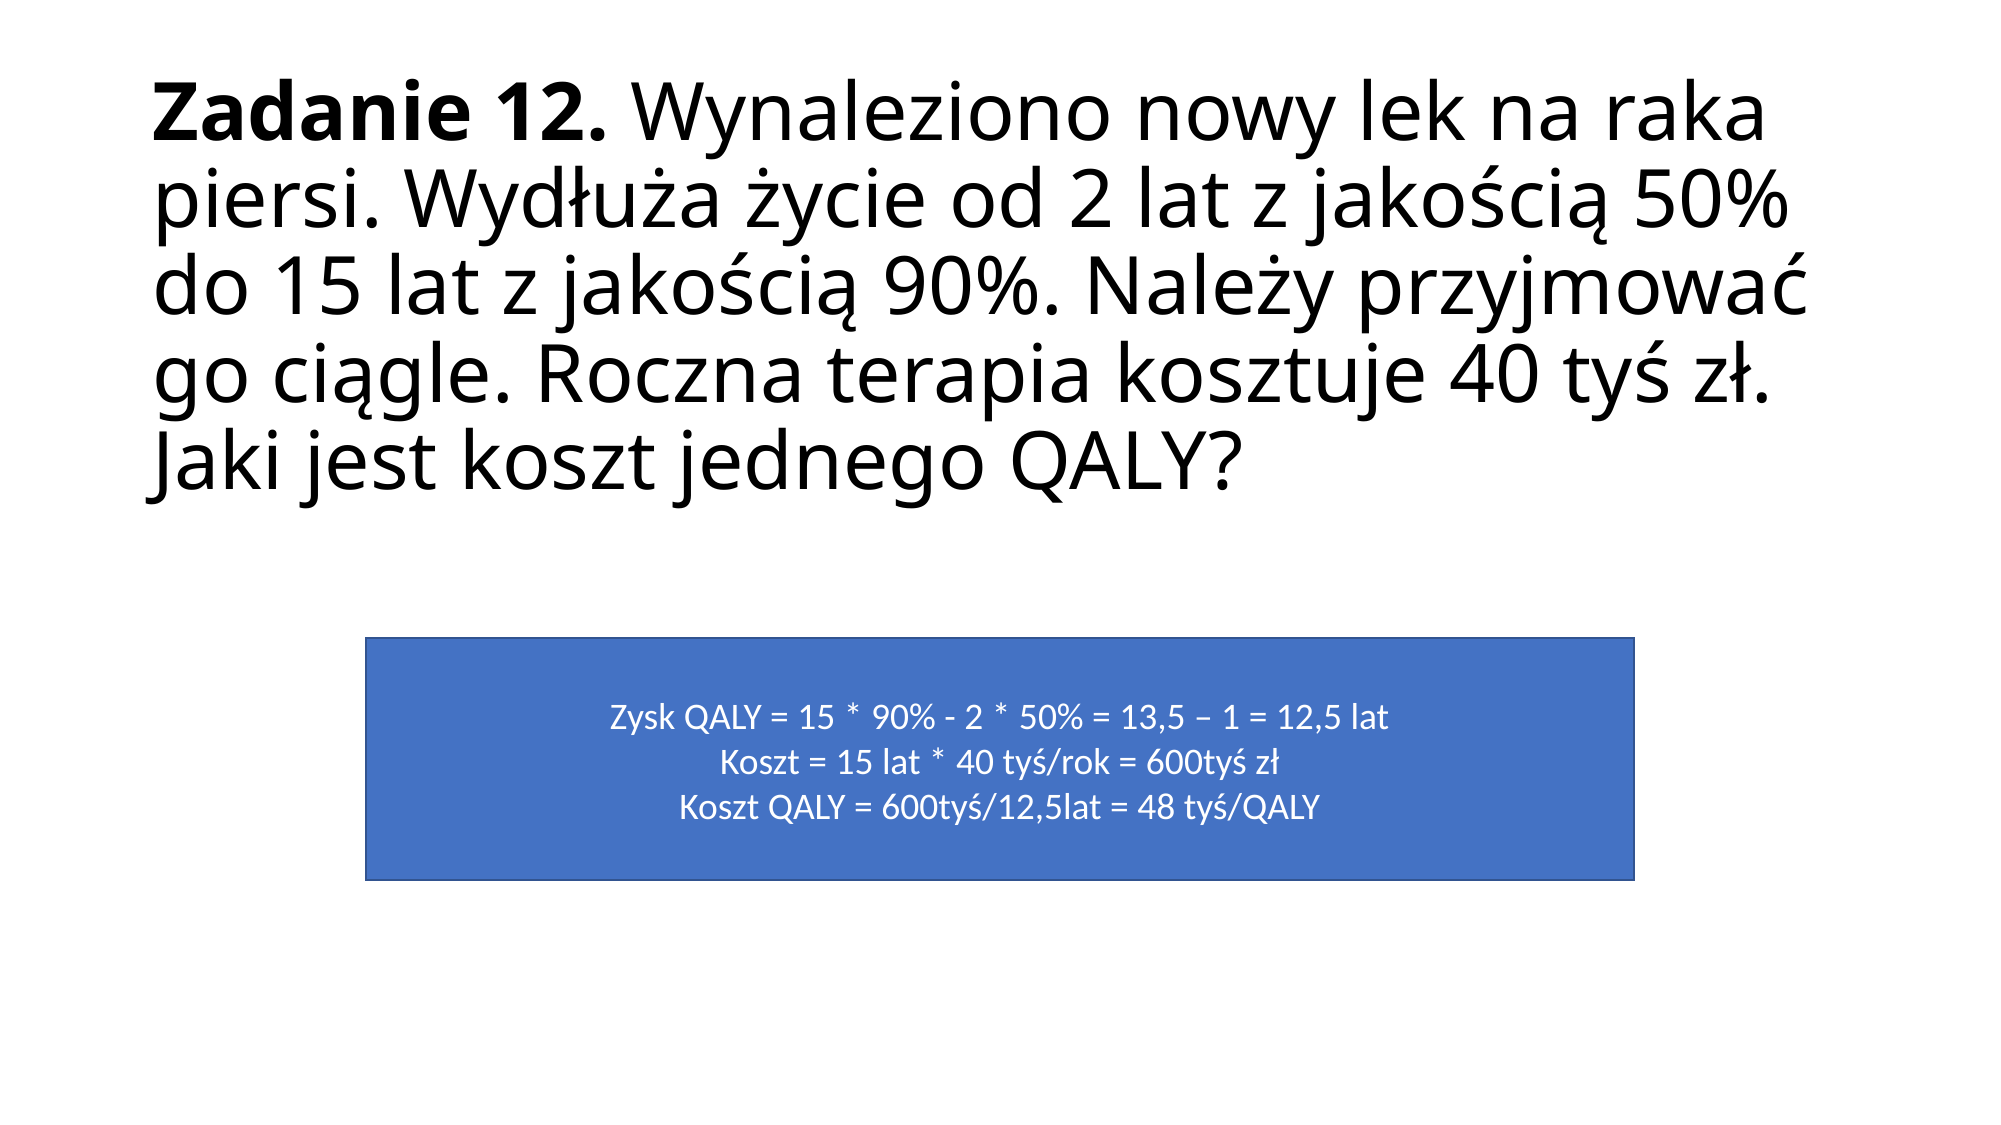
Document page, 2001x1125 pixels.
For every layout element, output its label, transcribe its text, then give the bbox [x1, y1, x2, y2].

title Zadanie 12. Wynaleziono nowy lek na raka piersi. Wydłuża życie od 2 lat z jakością 50% do 15 lat z jakością 90%. Należy przyjmować go ciągle. Roczna terapia kosztuje 40 tyś zł. Jaki jest koszt jednego QALY? [137, 59, 1863, 518]
text_box Zysk QALY = 15 * 90% - 2 * 50% = 13,5 – 1 = 12,5 lat Koszt = 15 lat * 40 tyś/rok = 600tyś zł Koszt QALY = 600tyś/12,5lat = 48 tyś/QALY [365, 637, 1635, 881]
